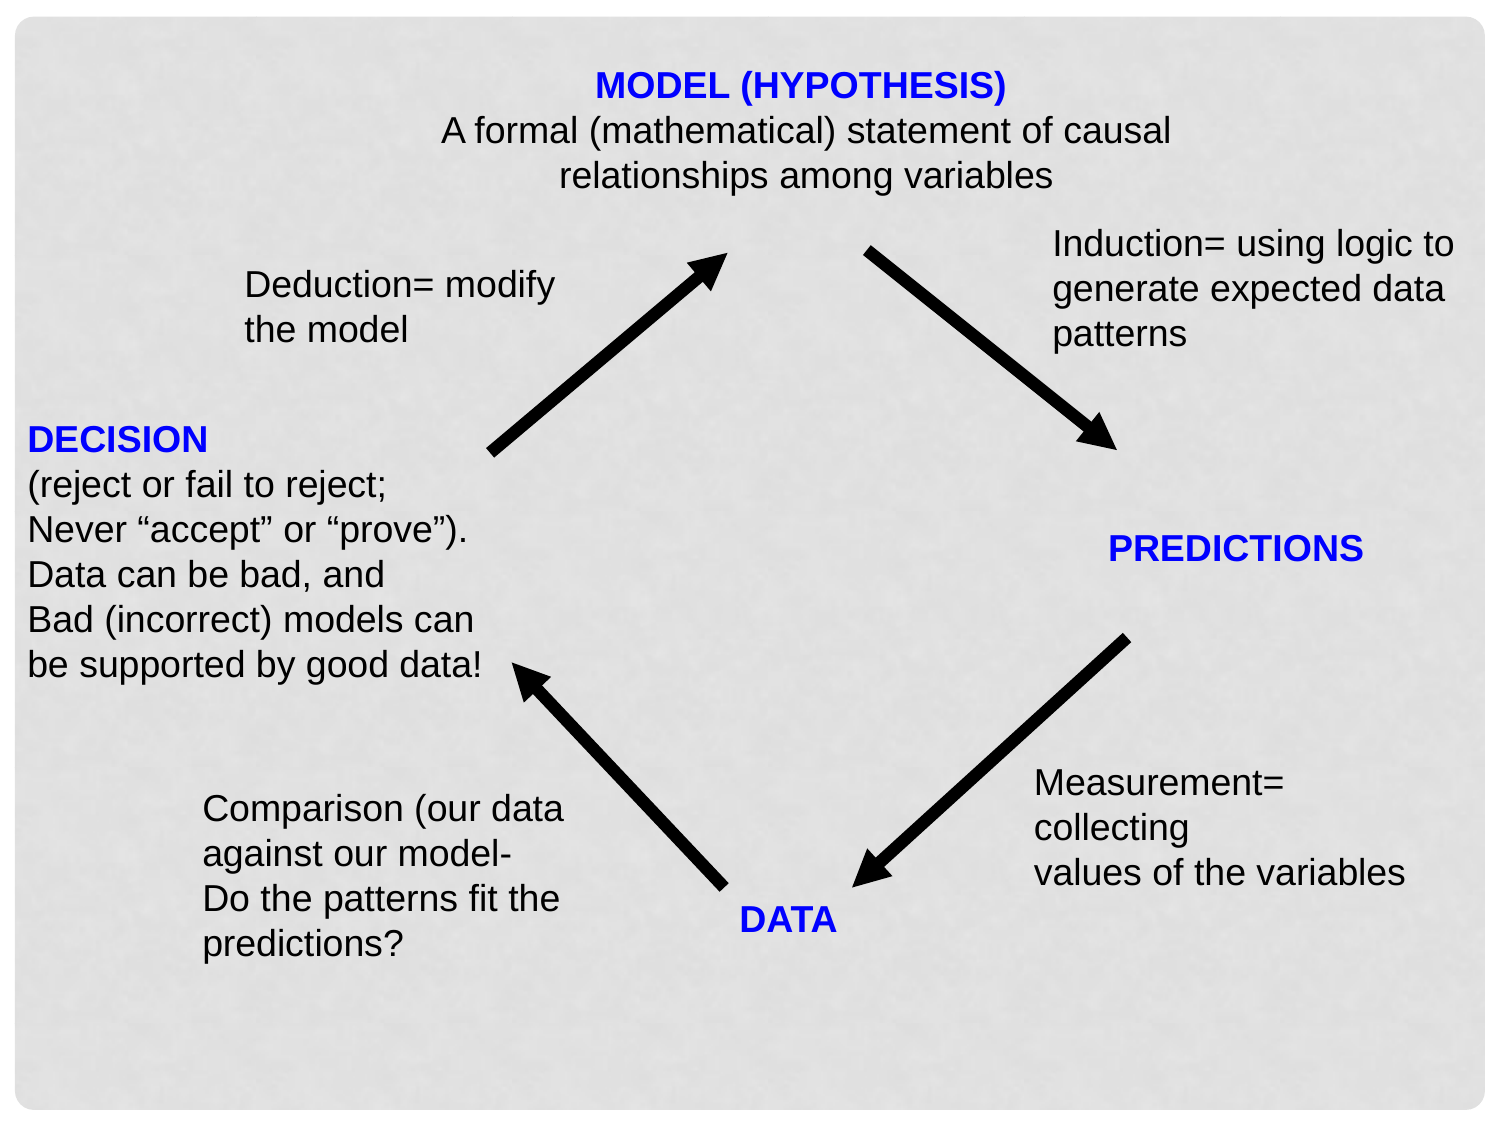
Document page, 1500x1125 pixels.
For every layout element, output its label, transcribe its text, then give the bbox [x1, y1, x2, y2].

text_box MODEL (HYPOTHESIS) A formal (mathematical) statement of causal relationships among variables [381, 53, 1232, 204]
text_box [866, 210, 1488, 578]
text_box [723, 637, 1444, 949]
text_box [229, 252, 728, 454]
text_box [12, 407, 725, 974]
